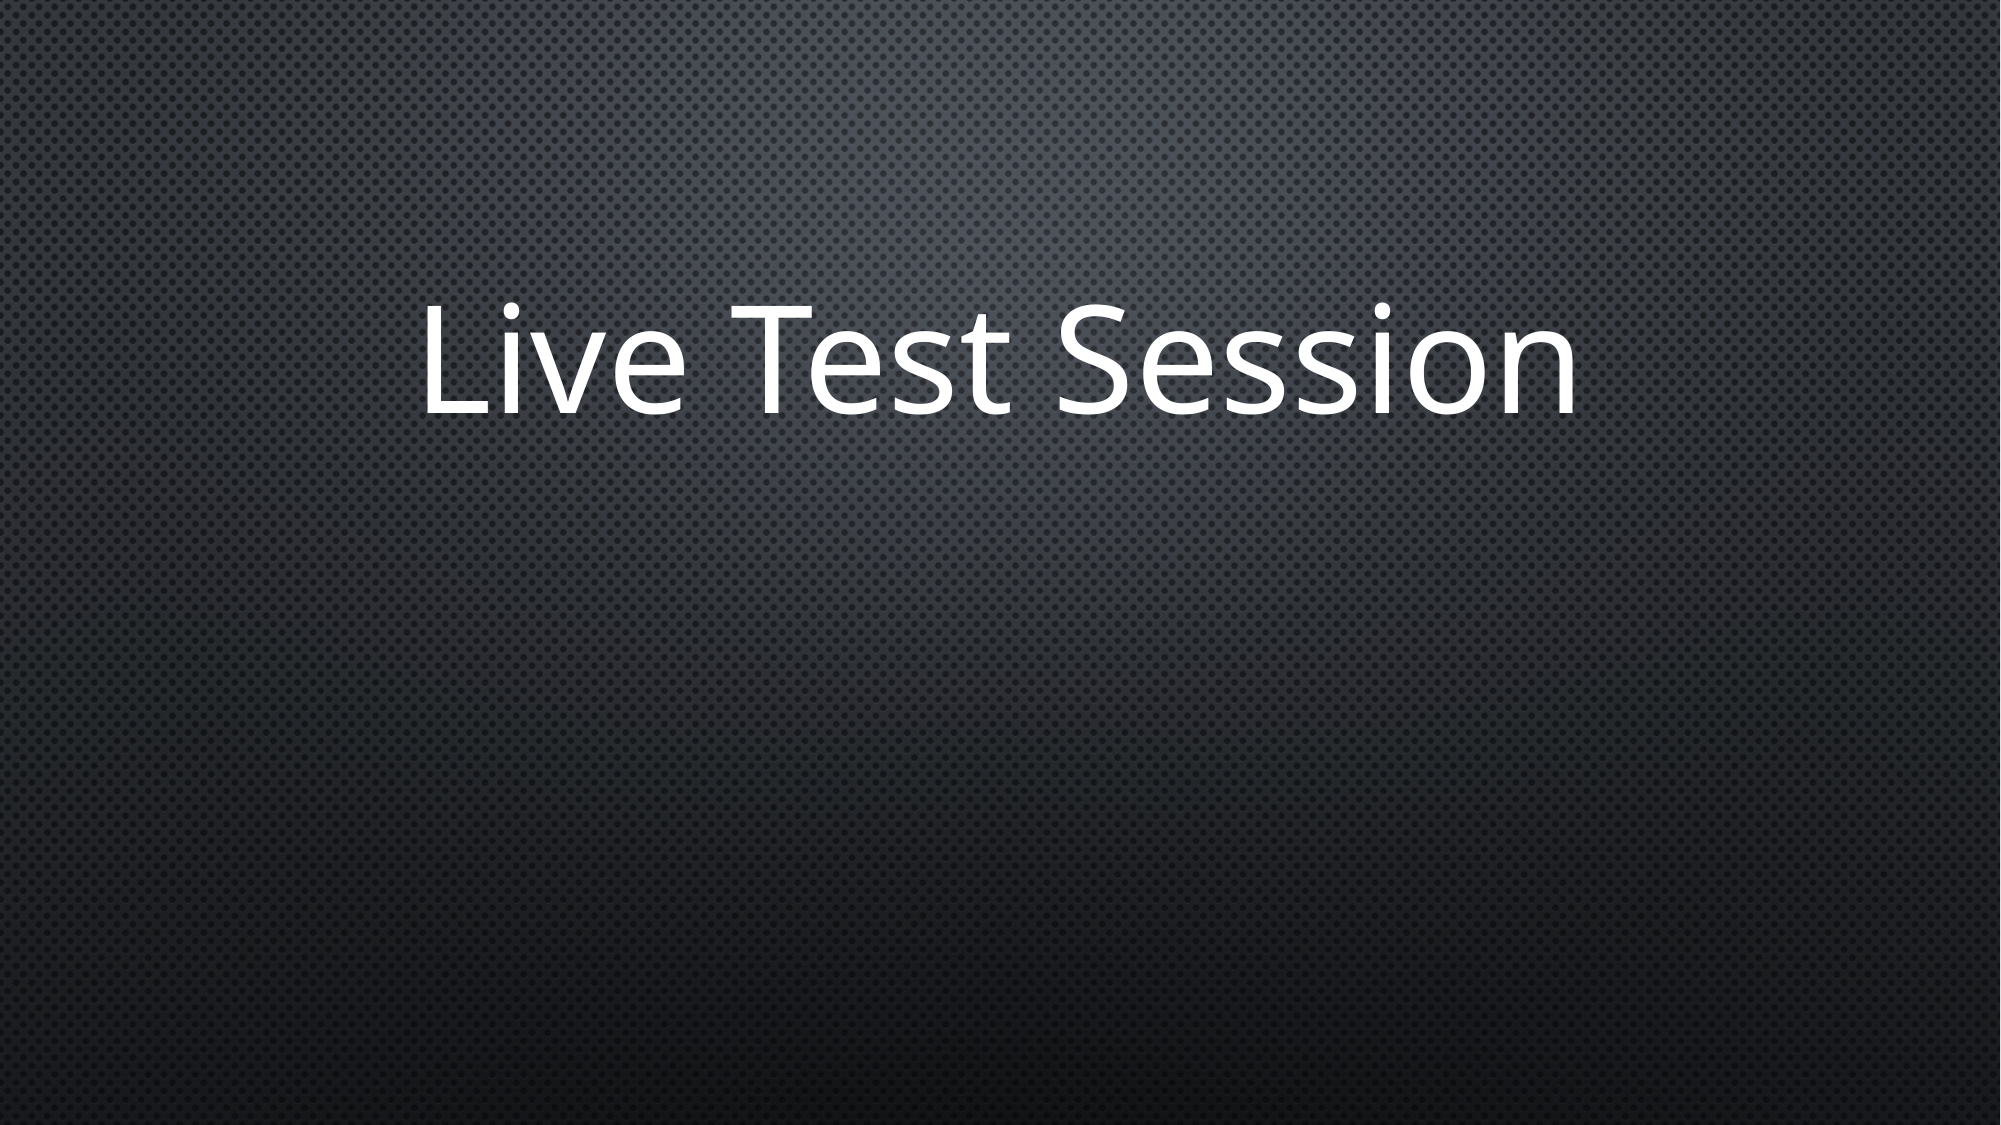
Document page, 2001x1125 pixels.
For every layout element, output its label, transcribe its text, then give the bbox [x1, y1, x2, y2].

text_box Live Test Session [223, 255, 1777, 451]
